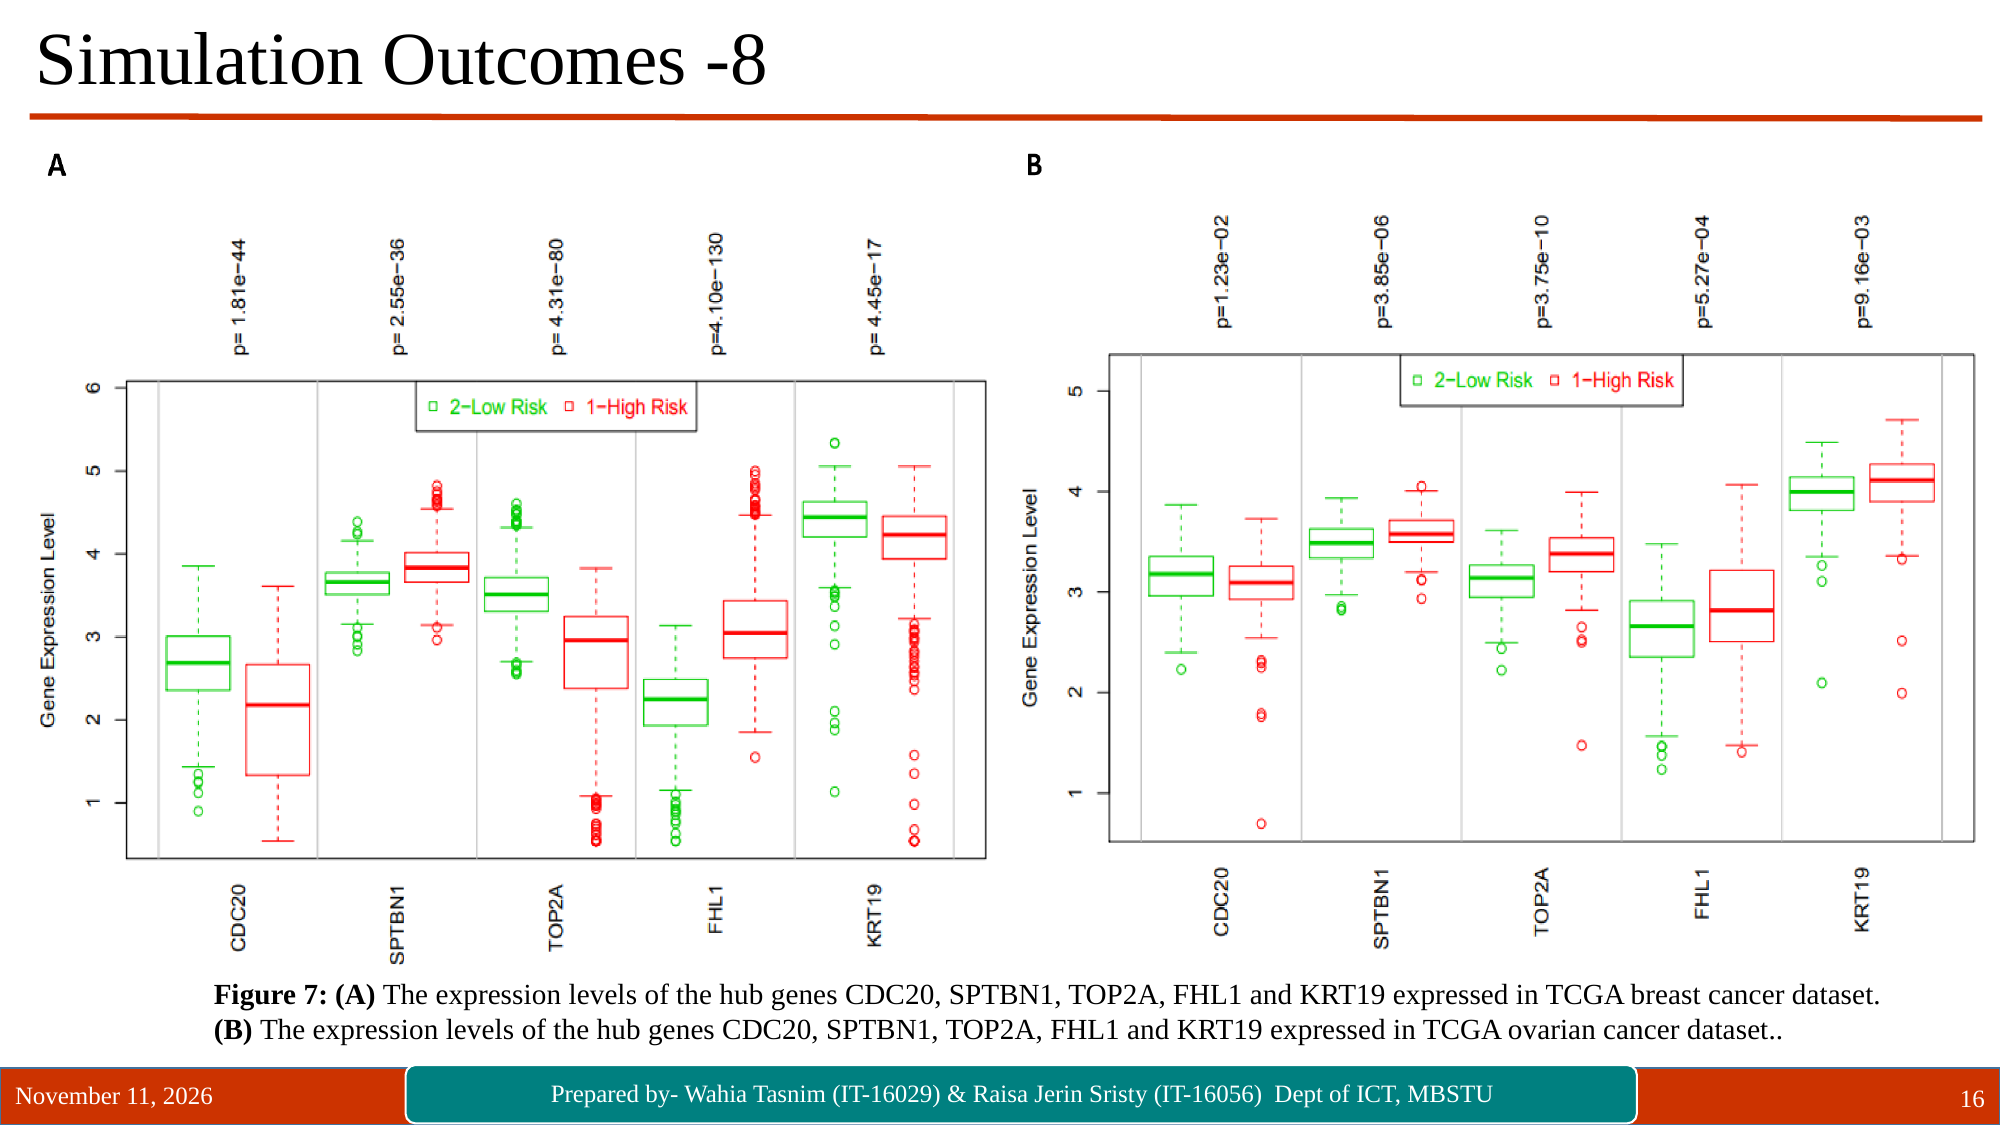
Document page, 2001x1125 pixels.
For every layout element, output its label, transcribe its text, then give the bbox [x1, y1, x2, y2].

slide_number 16 [1637, 1068, 2000, 1125]
text_box Figure 7: (A) The expression levels of the hub genes CDC20, SPTBN1, TOP2A, FHL1 and KRT19 expressed in TCGA breast cancer dataset. (B) The expression levels of the hub genes CDC20, SPTBN1, TOP2A, FHL1 and KRT19 expressed in TCGA ovarian cancer dataset.. [198, 968, 2000, 1053]
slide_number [0, 1065, 405, 1125]
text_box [405, 1065, 1637, 1125]
picture [34, 147, 1984, 971]
text_box Simulation Outcomes -8 [0, 18, 1302, 111]
